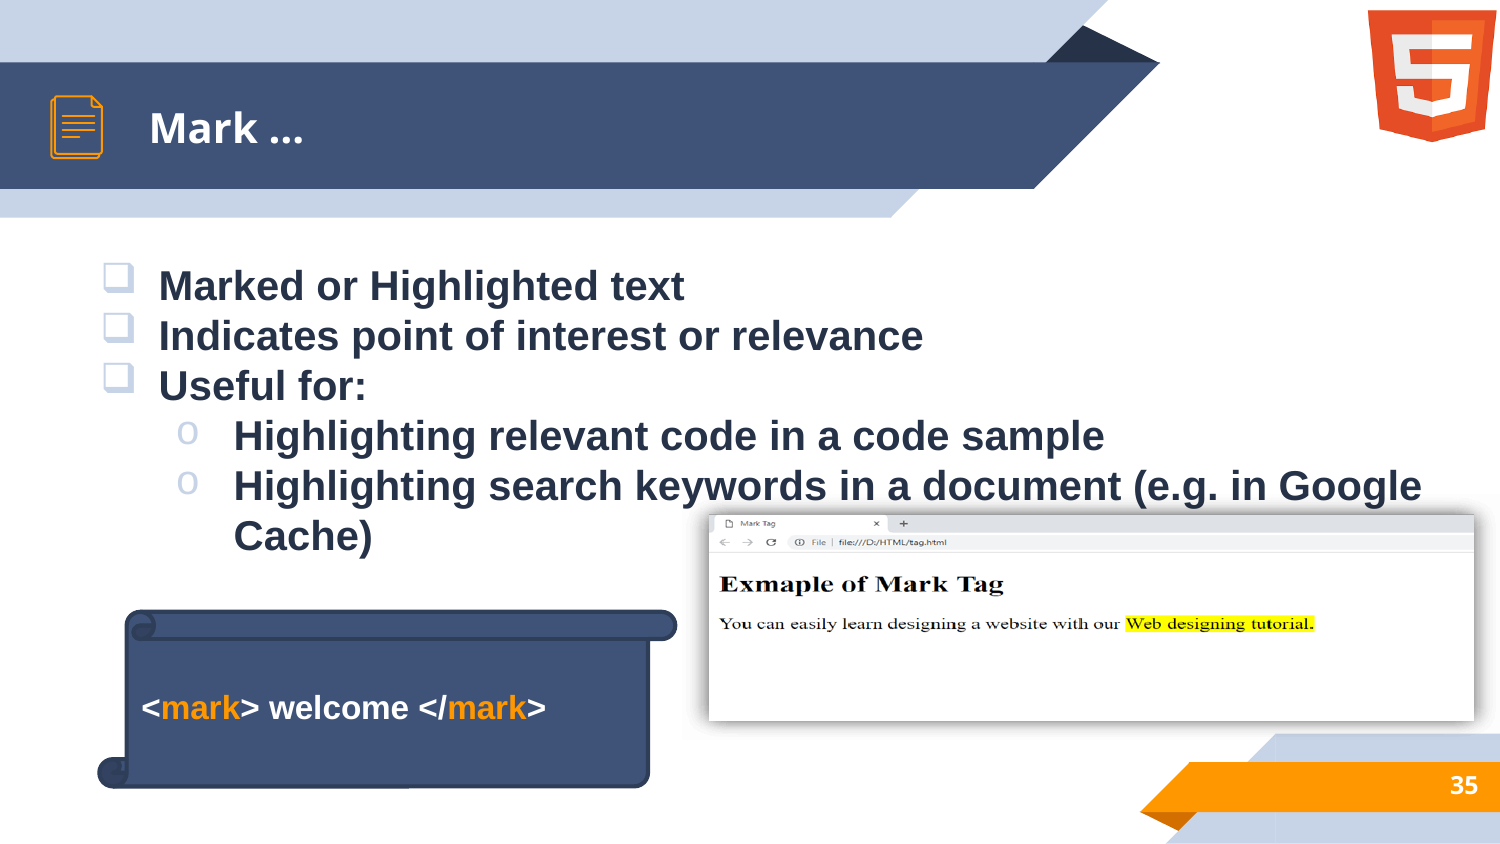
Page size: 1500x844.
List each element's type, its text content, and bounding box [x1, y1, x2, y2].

slide_number 35 [1249, 760, 1494, 813]
title Mark … [133, 64, 997, 190]
text_box <mark> welcome </mark> [97, 609, 676, 789]
picture [1365, 8, 1500, 144]
picture [681, 494, 1500, 740]
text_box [50, 96, 103, 159]
list Marked or Highlighted text Indicates point of interest or relevance Useful for: Highlighting relevant code in a code sample Highlighting search keywords in a document (e.g. in Google Cache) [0, 226, 1494, 591]
